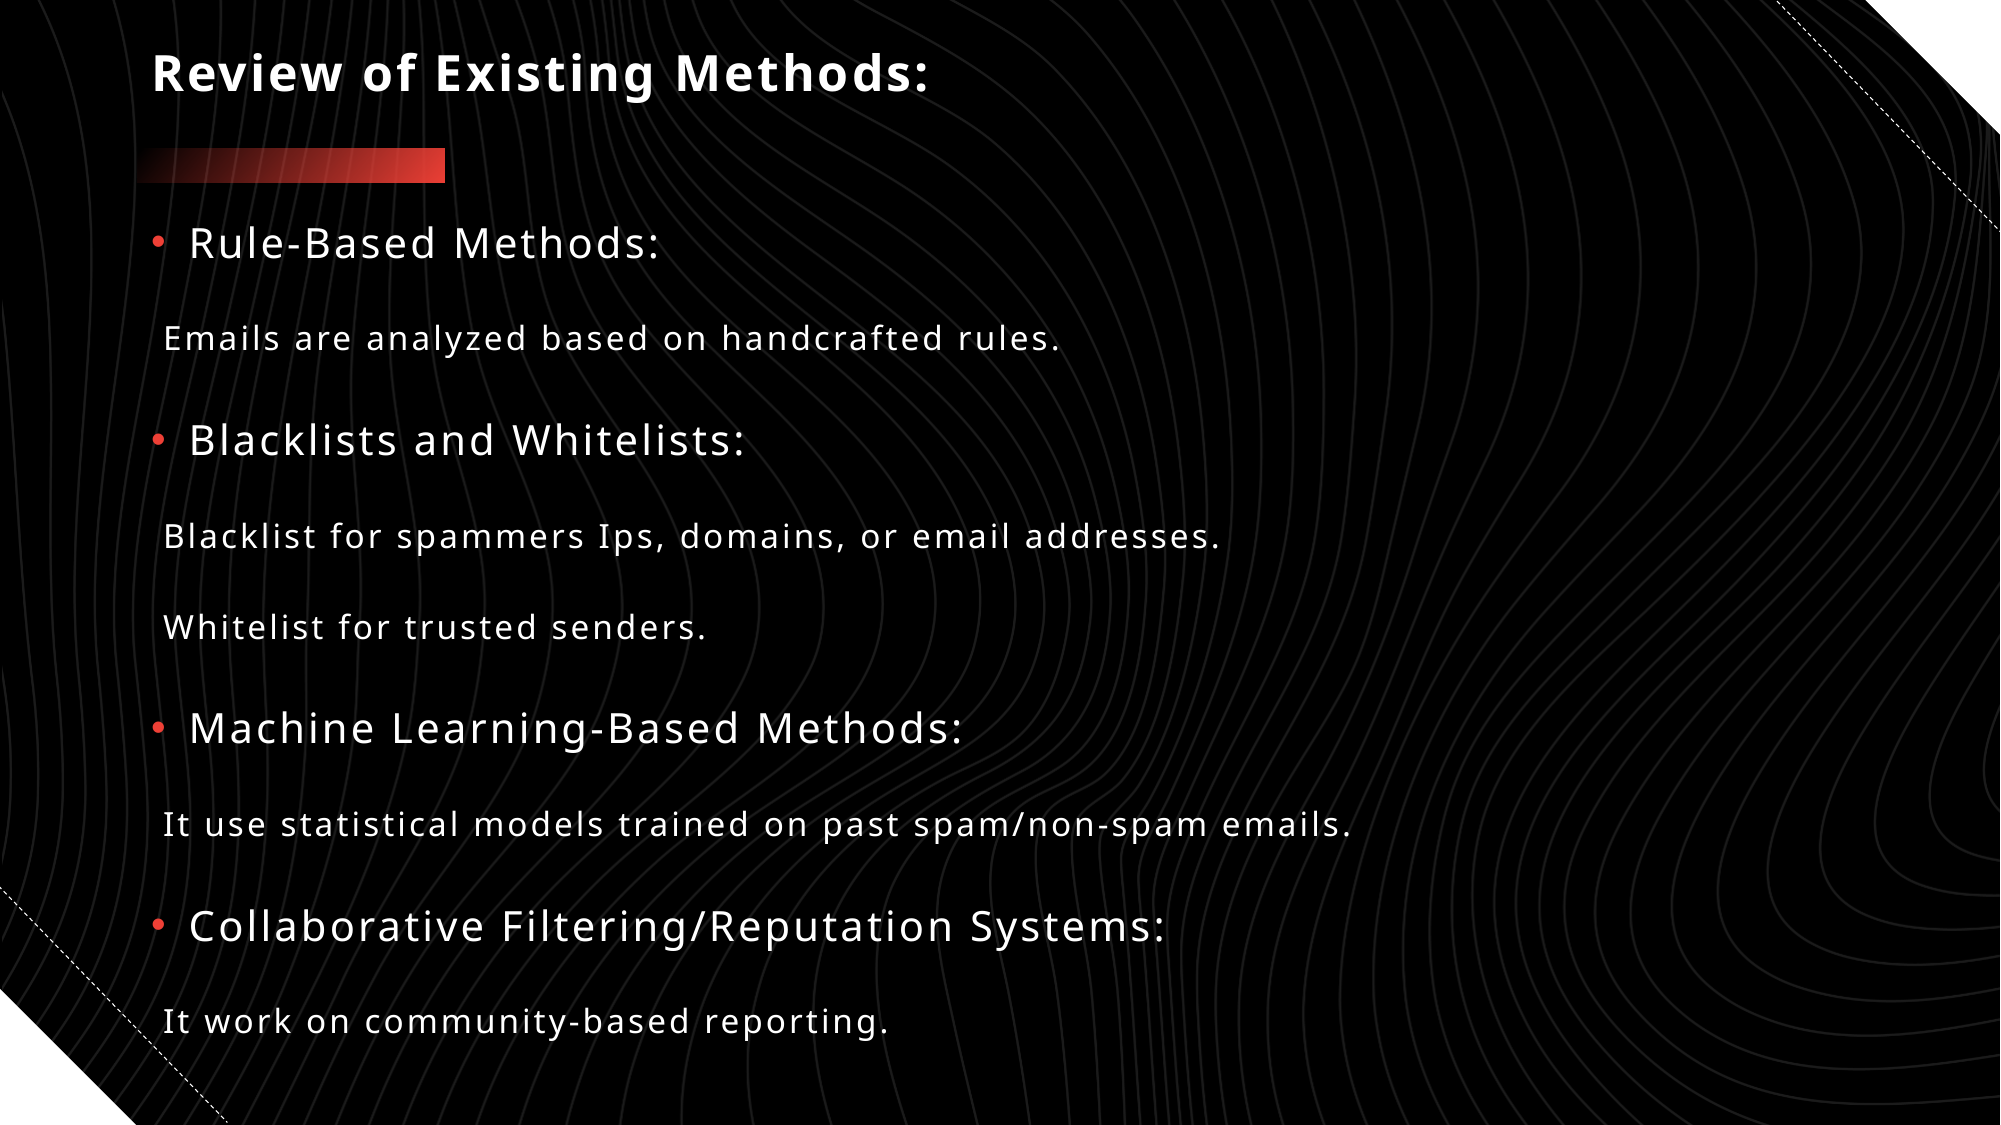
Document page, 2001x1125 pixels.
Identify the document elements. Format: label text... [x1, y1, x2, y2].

title Review of Existing Methods: [136, 27, 1863, 124]
list Rule-Based Methods: Emails are analyzed based on handcrafted rules. Blacklists and Whitelists: Blacklist for spammers Ips, domains, or email addresses. Whitelist for trusted senders. Machine Learning-Based Methods: It use statistical models trained on past spam/non-spam emails. Collaborative Filtering/Reputation Systems: It work on community-based reporting. [136, 183, 1864, 1061]
